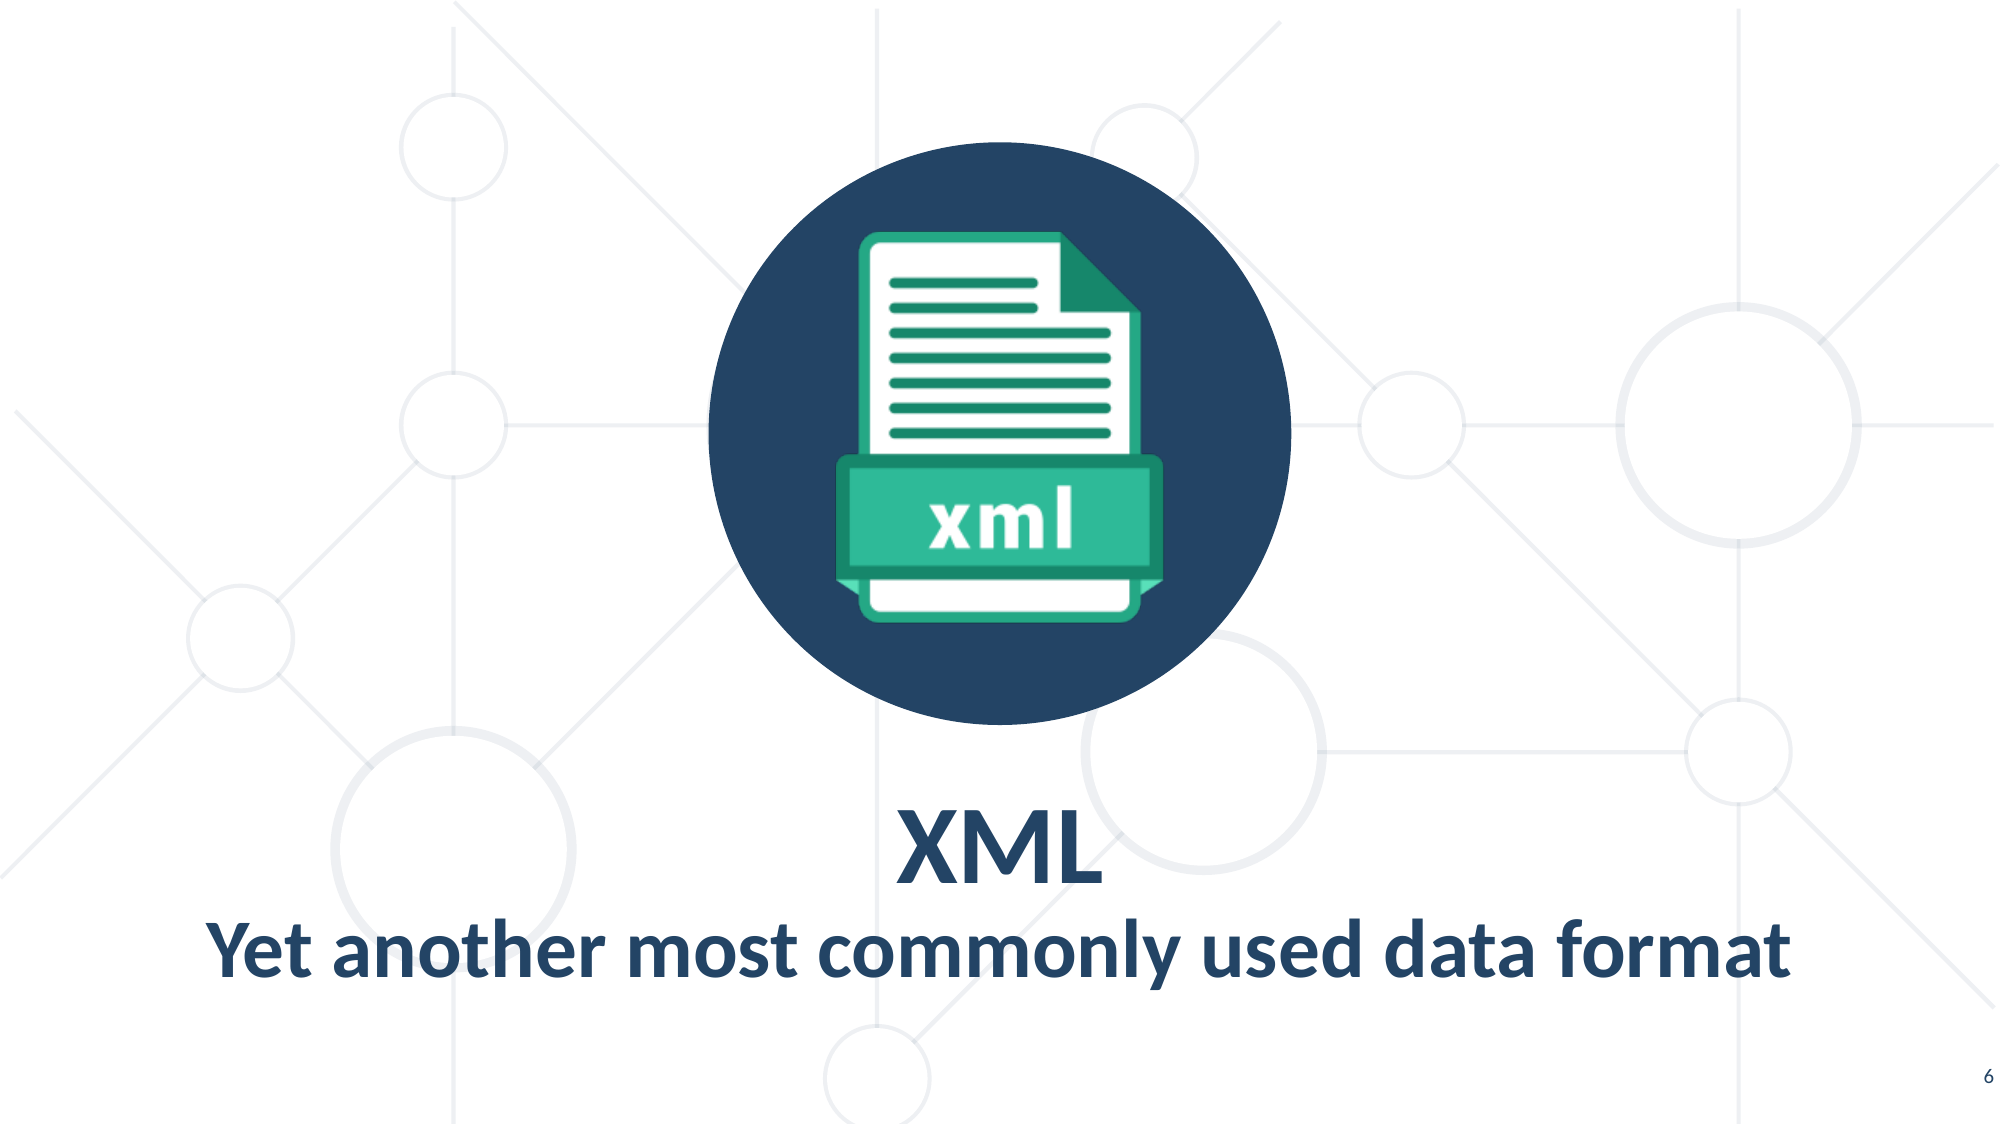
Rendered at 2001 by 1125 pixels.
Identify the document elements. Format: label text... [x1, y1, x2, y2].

slide_number 6 [1929, 1049, 2000, 1100]
picture [799, 226, 1201, 628]
list XML [100, 771, 1900, 898]
list Yet another most commonly used data format [100, 900, 1900, 983]
